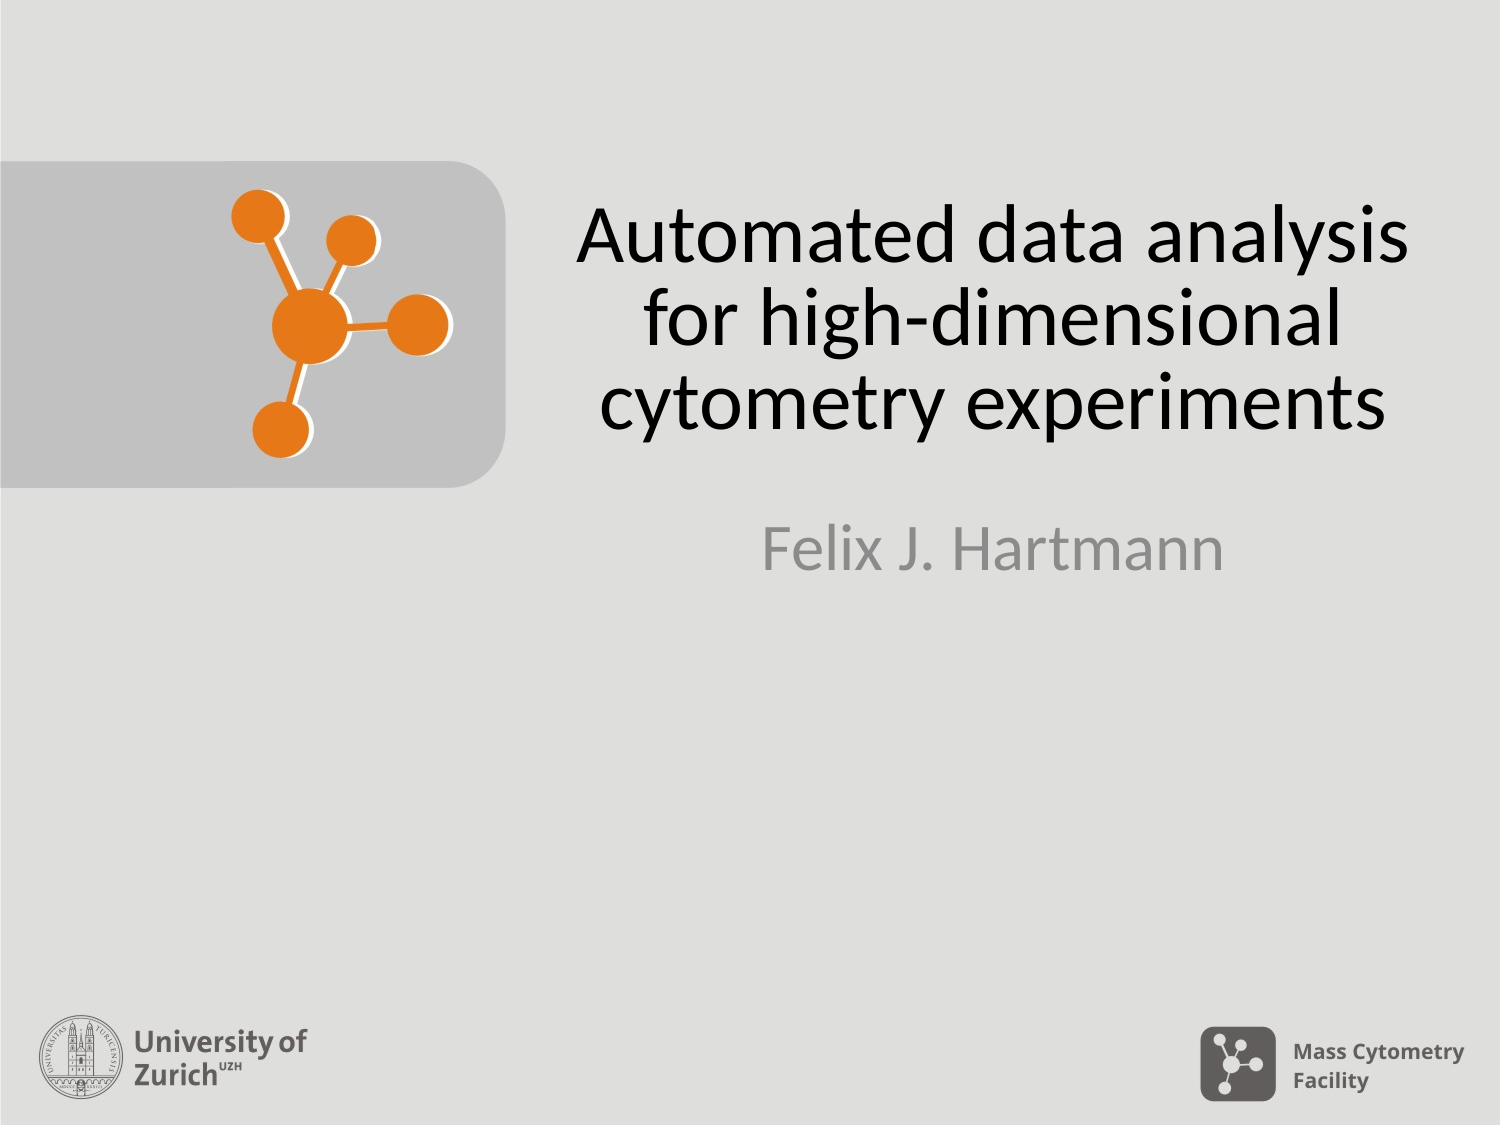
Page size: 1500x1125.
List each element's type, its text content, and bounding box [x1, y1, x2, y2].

picture [0, 0, 1500, 1125]
subtitle Felix J. Hartmann [525, 512, 1463, 638]
title Automated data analysis for high-dimensional cytometry experiments [525, 162, 1463, 488]
